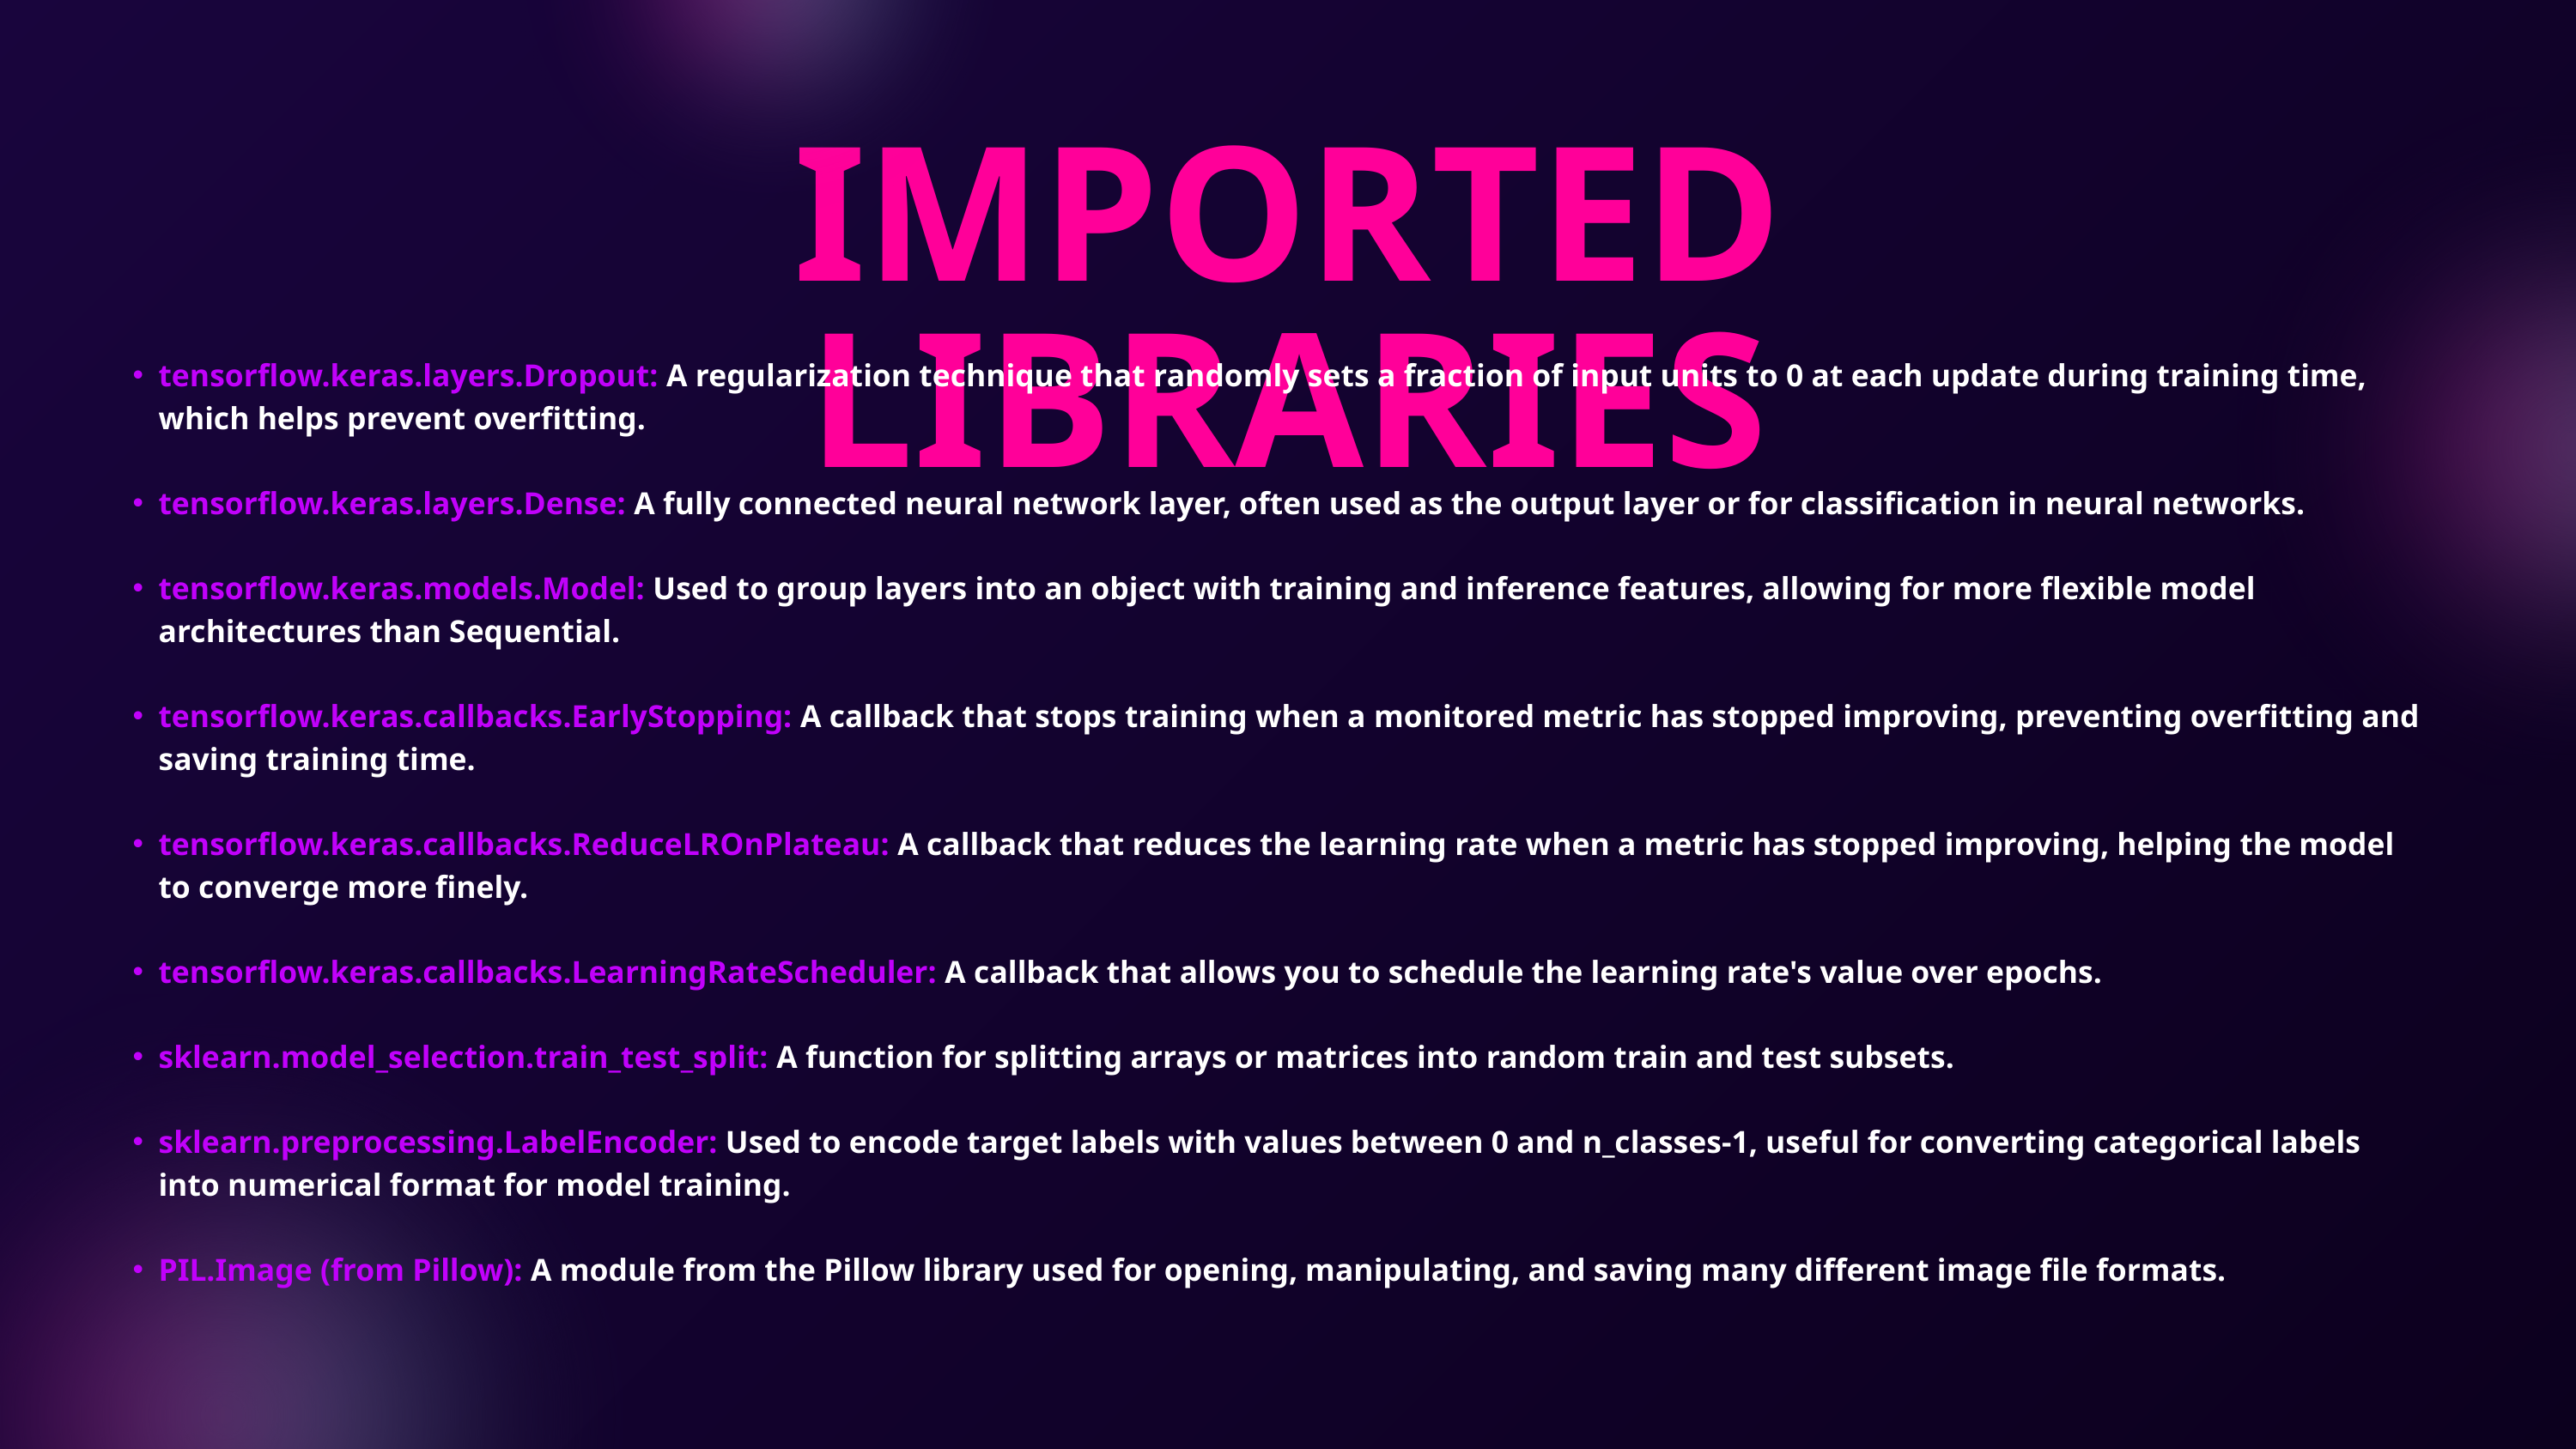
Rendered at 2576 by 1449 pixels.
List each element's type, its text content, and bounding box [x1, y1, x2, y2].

text_box IMPORTED LIBRARIES [611, 131, 1965, 307]
text_box [2236, 107, 2576, 786]
text_box tensorflow.keras.layers.Dropout: A regularization technique that randomly sets a fraction of input units to 0 at each update during training time, which helps prevent overfitting. tensorflow.keras.layers.Dense: A fully connected neural network layer, often used as the output layer or for classification in neural networks. tensorflow.keras.models.Model: Used to group layers into an object with training and inference features, allowing for more flexible model architectures than Sequential. tensorflow.keras.callbacks.EarlyStopping: A callback that stops training when a monitored metric has stopped improving, preventing overfitting and saving training time. tensorflow.keras.callbacks.ReduceLROnPlateau: A callback that reduces the learning rate when a metric has stopped improving, helping the model to converge more finely. tensorflow.keras.callbacks.LearningRateScheduler: A callback that allows you to schedule the learning rate's value over epochs. sklearn.model_selection.train_test_split: A function for splitting arrays or matrices into random train and test subsets. sklearn.preprocessing.LabelEncoder: Used to encode target labels with values between 0 and n_classes-1, useful for converting categorical labels into numerical format for model training. PIL.Image (from Pillow): A module from the Pillow library used for opening, manipulating, and saving many different image file formats. [106, 307, 2432, 1331]
text_box [0, 994, 646, 1449]
text_box [520, 0, 1015, 217]
